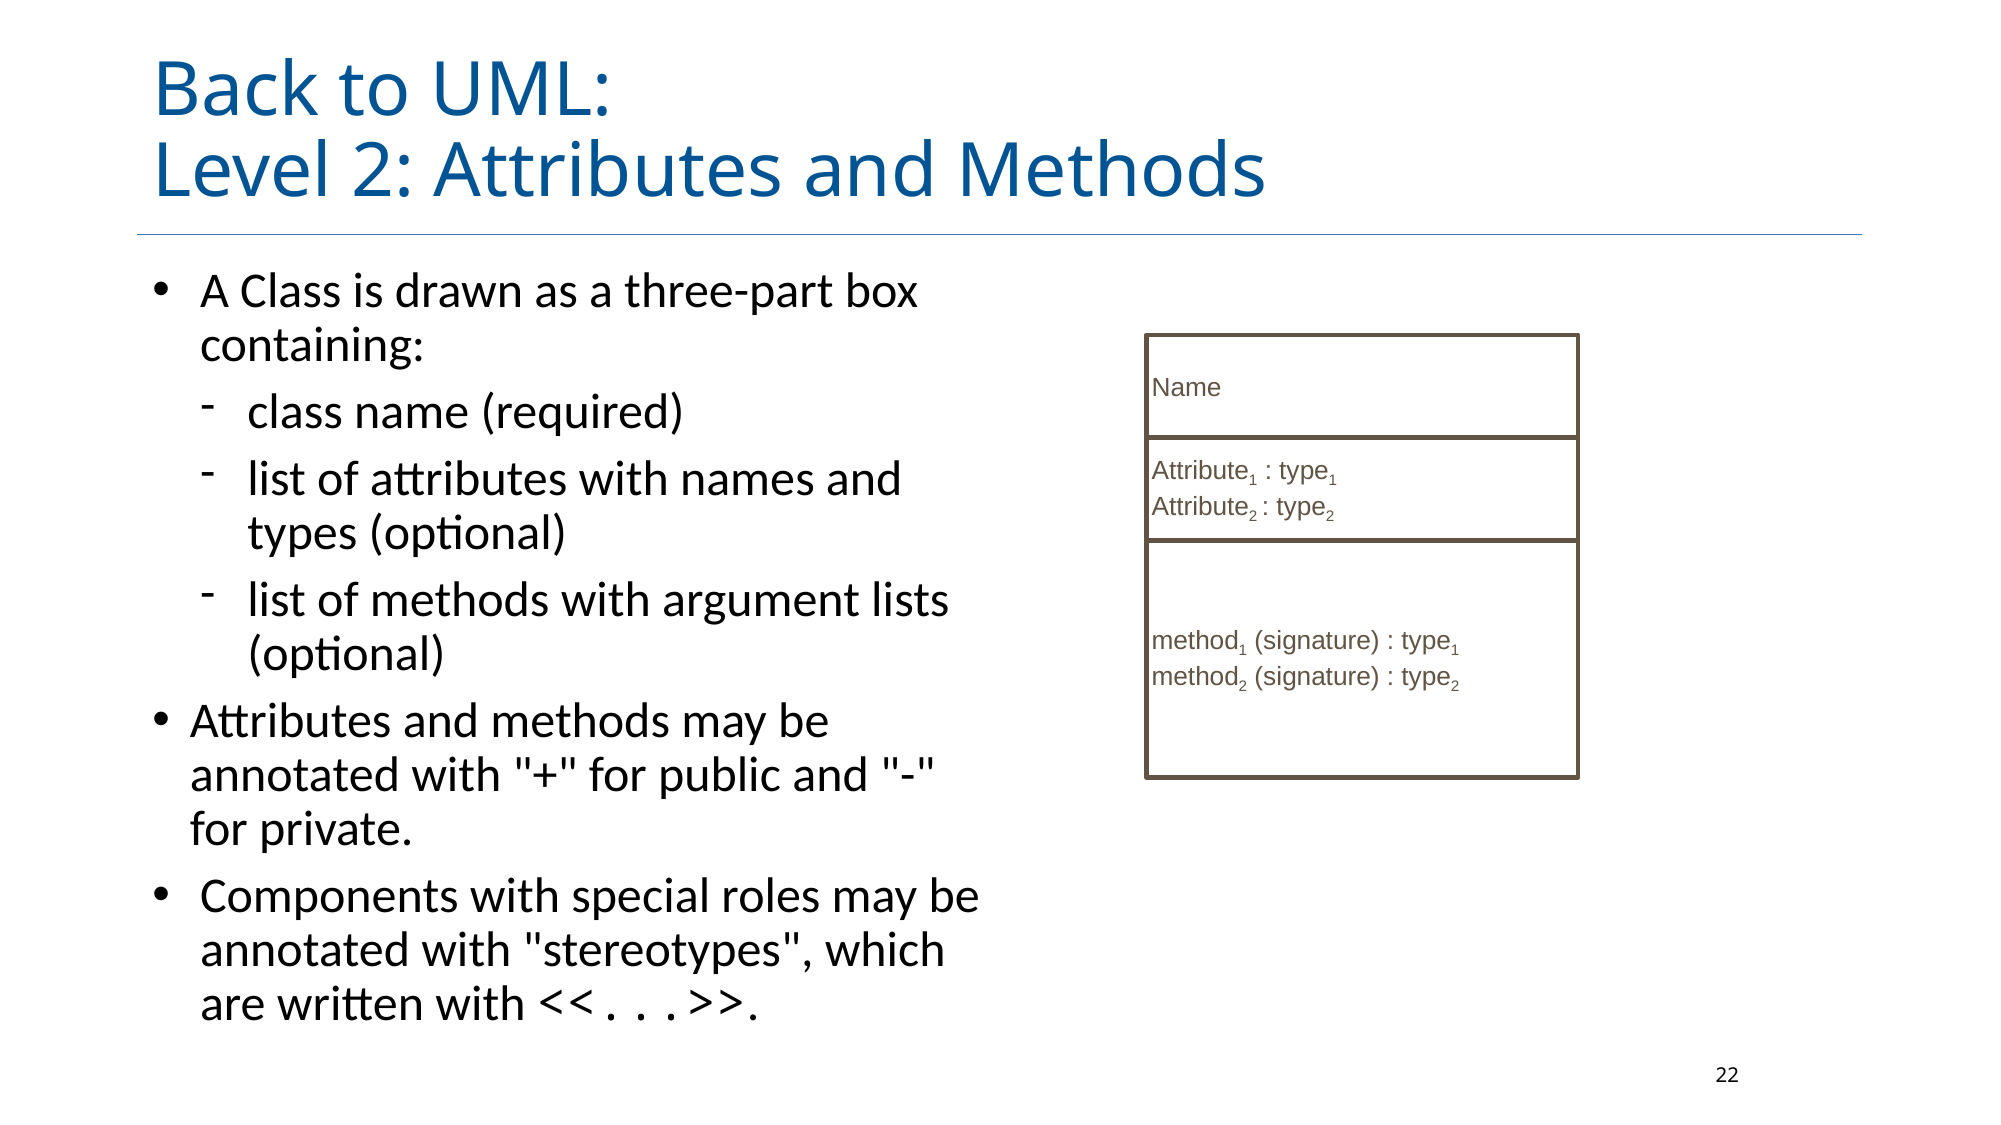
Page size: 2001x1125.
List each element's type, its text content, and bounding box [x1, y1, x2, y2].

list A Class is drawn as a three-part box containing: class name (required) list of attributes with names and types (optional) list of methods with argument lists (optional) Attributes and methods may be annotated with "+" for public and "-" for private. Components with special roles may be annotated with "stereotypes", which are written with <<...>>. [137, 256, 998, 1096]
title Back to UML: Level 2: Attributes and Methods [137, 3, 1863, 221]
text_box 22 [1632, 1055, 1745, 1096]
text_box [1146, 334, 1578, 790]
